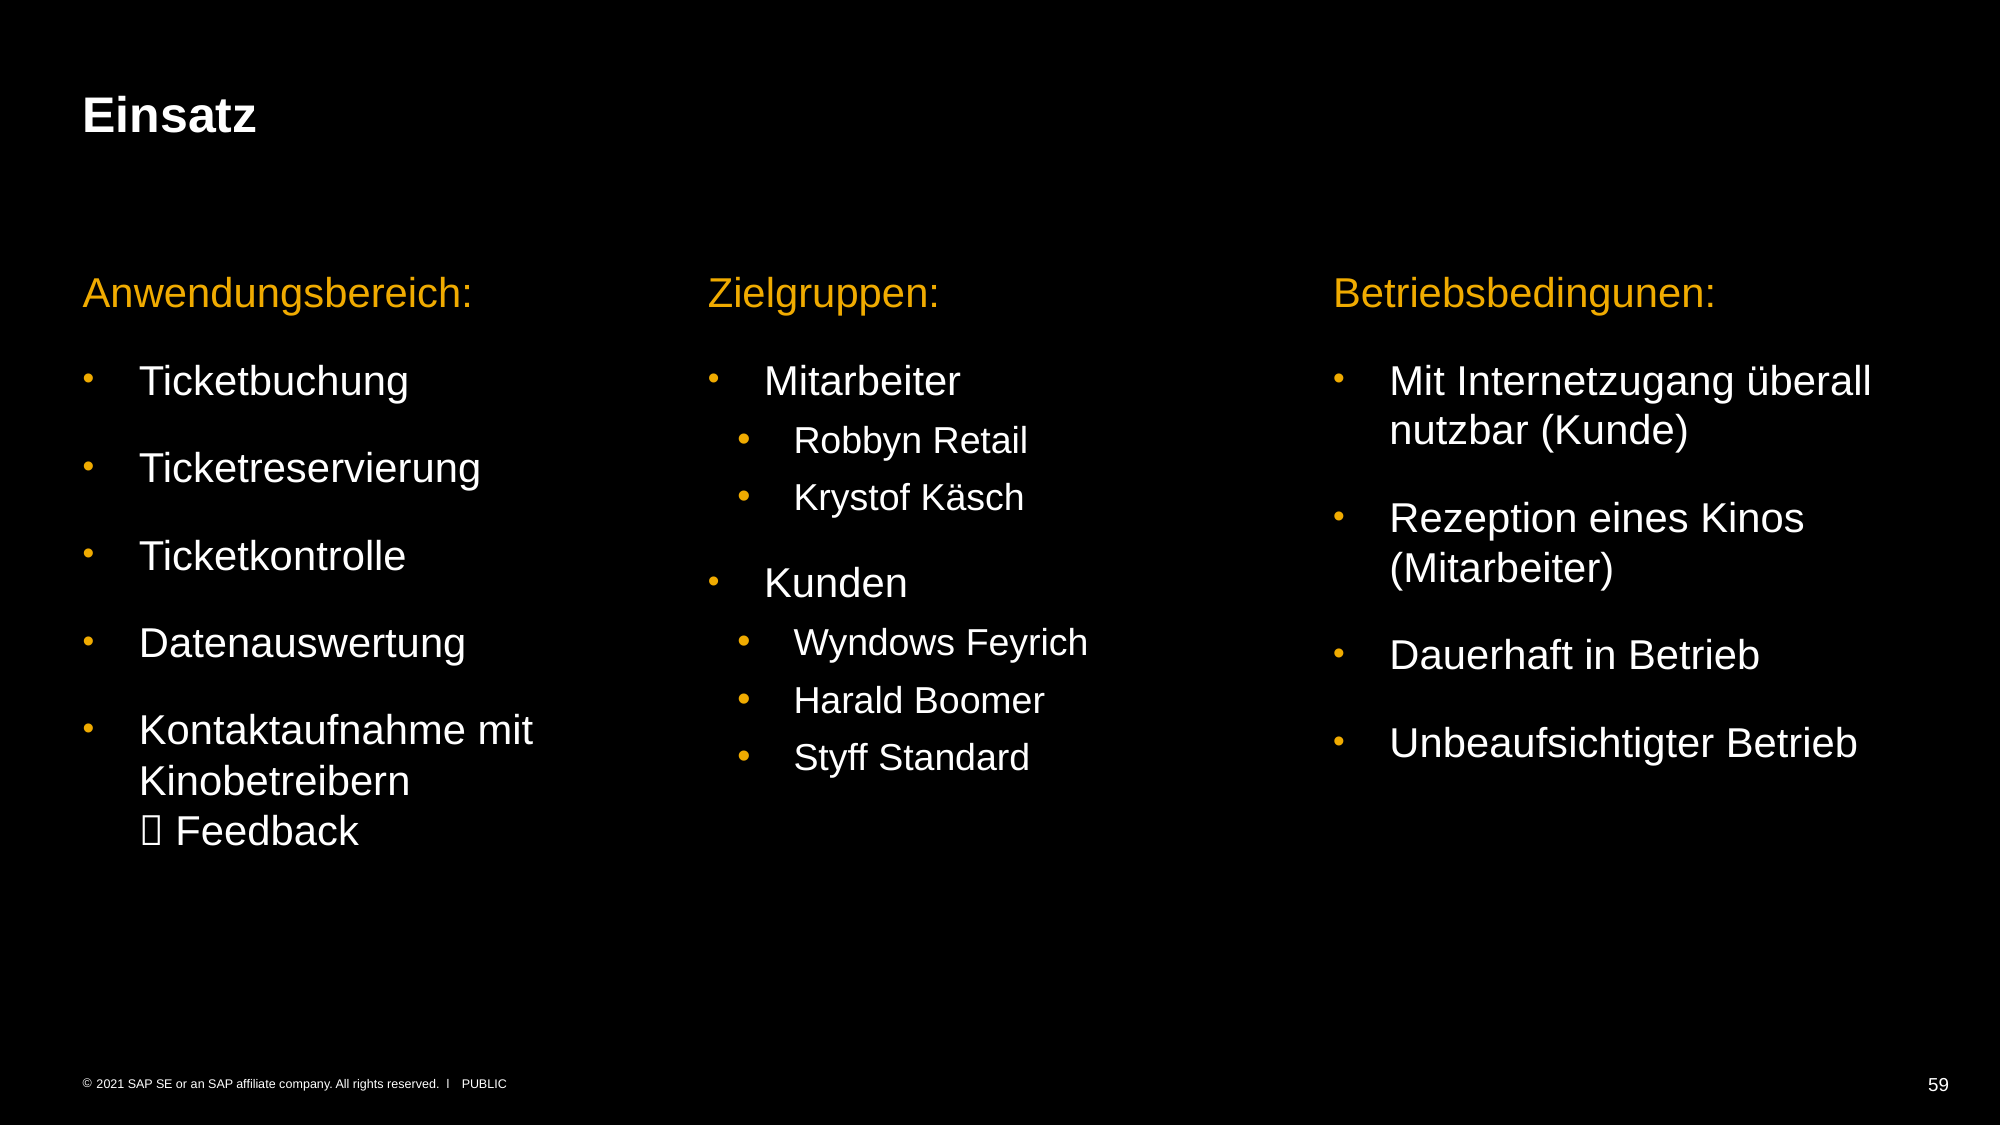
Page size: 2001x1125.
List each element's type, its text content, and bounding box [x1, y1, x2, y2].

title Einsatz [82, 82, 1918, 144]
list Betriebsbedingunen: Mit Internetzugang überall nutzbar (Kunde) Rezeption eines Kinos (Mitarbeiter) Dauerhaft in Betrieb Unbeaufsichtigter Betrieb [1333, 265, 1918, 1040]
list Zielgruppen: Mitarbeiter Robbyn Retail Krystof Käsch Kunden Wyndows Feyrich Harald Boomer Styff Standard [707, 265, 1293, 1040]
list Anwendungsbereich: Ticketbuchung Ticketreservierung Ticketkontrolle Datenauswertung Kontaktaufnahme mit Kinobetreibern  Feedback [82, 265, 668, 1040]
